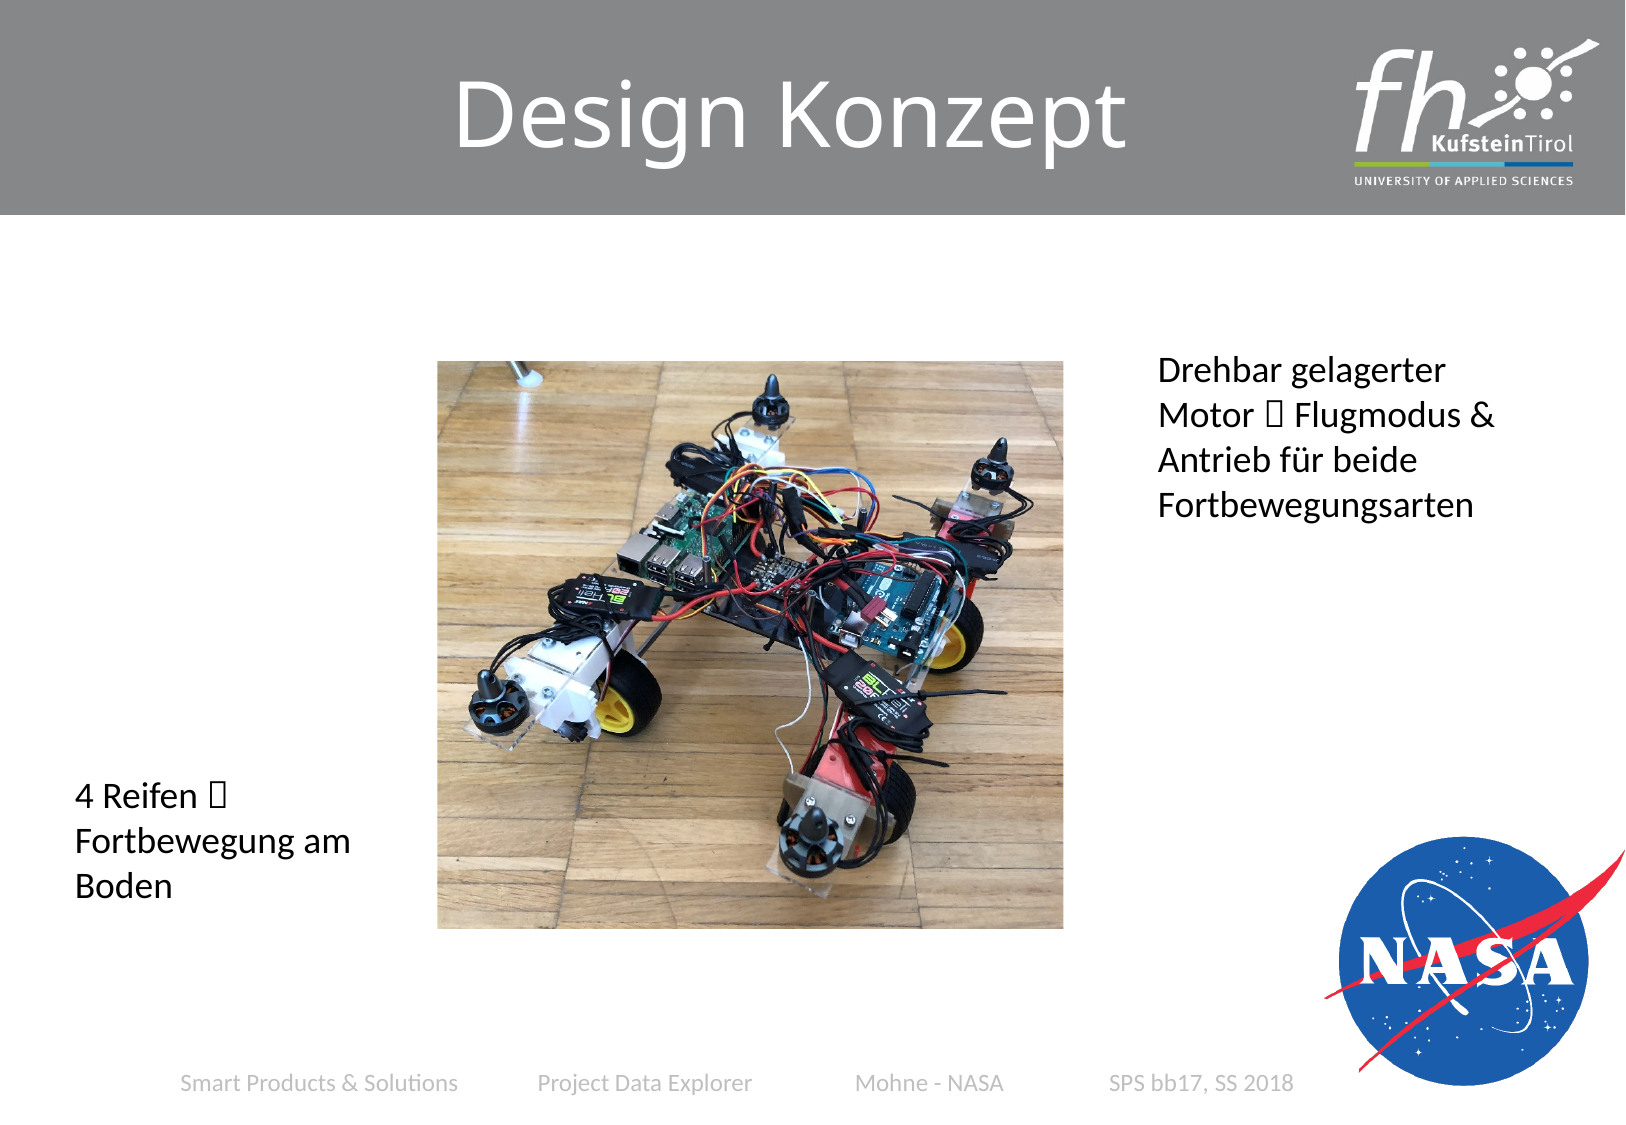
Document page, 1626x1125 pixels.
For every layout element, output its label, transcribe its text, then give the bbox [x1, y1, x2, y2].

text_box Drehbar gelagerter Motor  Flugmodus & Antrieb für beide Fortbewegungsarten [1143, 338, 1522, 533]
picture [1320, 833, 1625, 1088]
title Design Konzept [58, 27, 1522, 194]
text_box 4 Reifen  Fortbewegung am Boden [59, 763, 431, 913]
text_box Smart Products & Solutions Project Data Explorer Mohne - NASA SPS bb17, SS 2018 [165, 1058, 1335, 1104]
picture [0, 0, 1626, 215]
picture [437, 361, 1064, 929]
